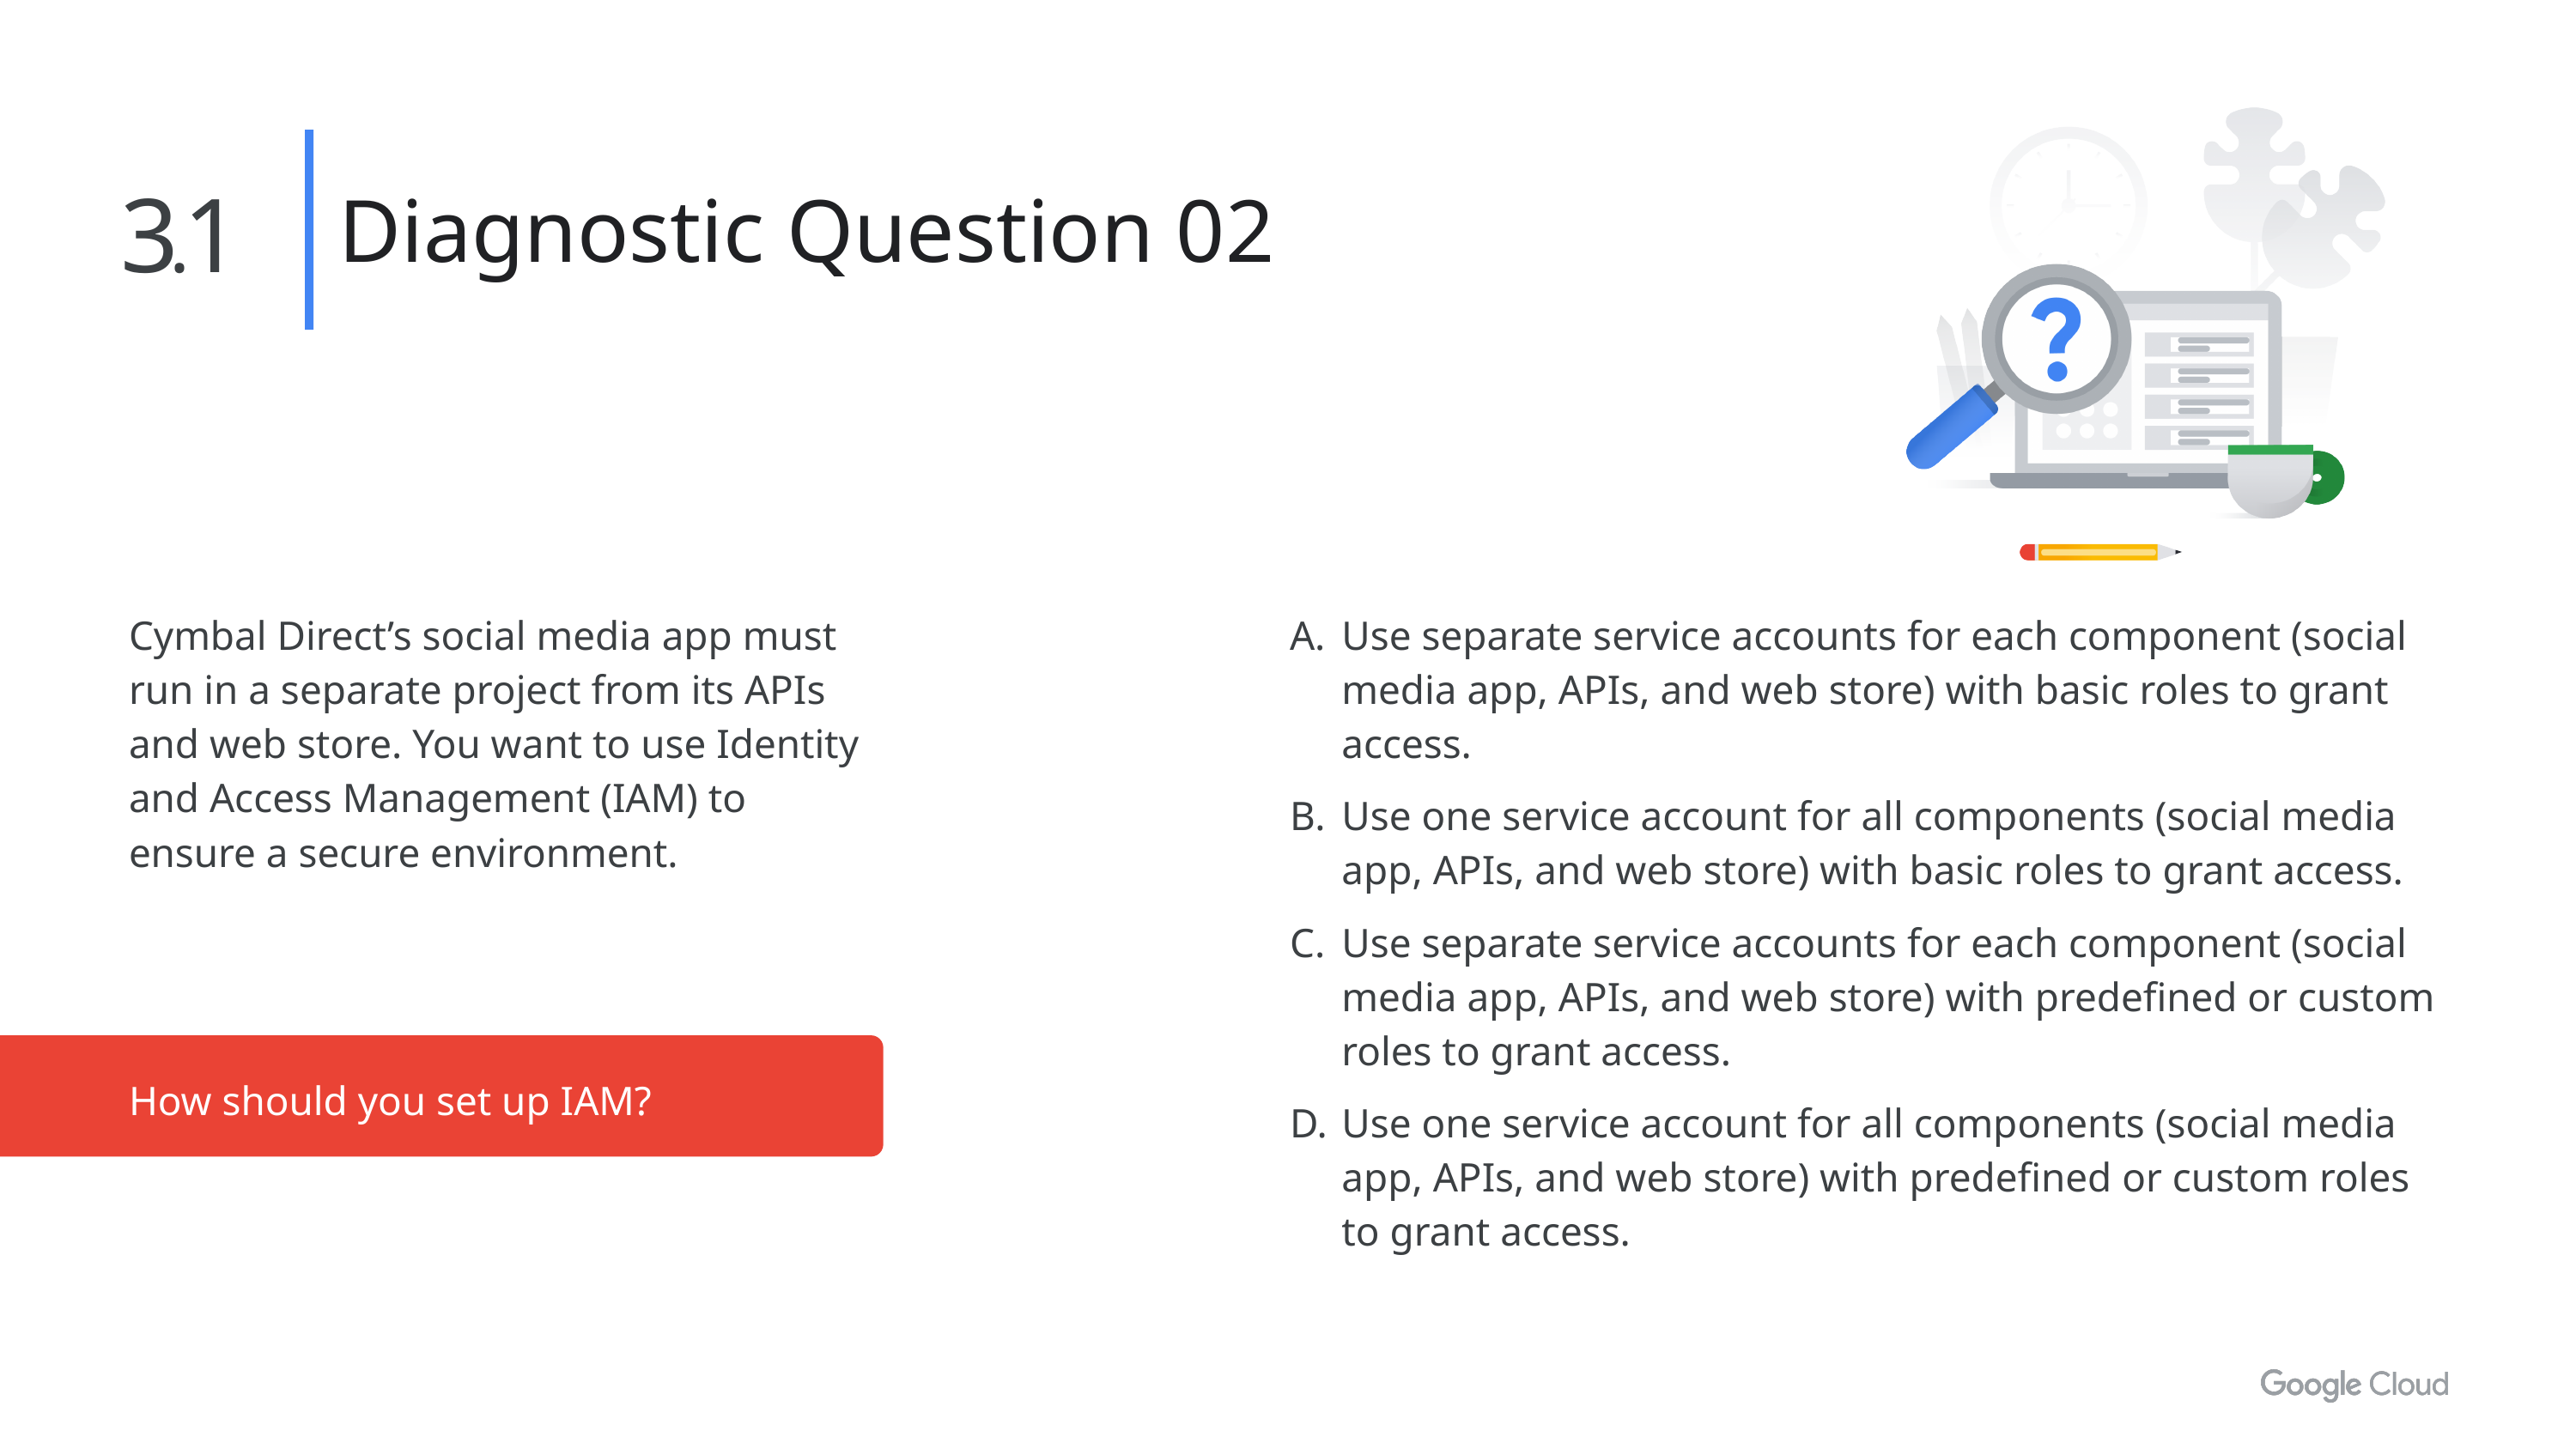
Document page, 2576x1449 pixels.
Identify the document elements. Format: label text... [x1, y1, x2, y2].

text_box Diagnostic Question 02 [338, 187, 1776, 332]
text_box [305, 130, 314, 330]
picture [1906, 107, 2385, 561]
picture [2261, 1369, 2448, 1403]
text_box Cymbal Direct’s social media app must run in a separate project from its APIs and web store. You want to use Identity and Access Management (IAM) to ensure a secure environment. [129, 603, 886, 888]
text_box Use separate service accounts for each component (social media app, APIs, and web store) with basic roles to grant access. Use one service account for all components (social media app, APIs, and web store) with basic roles to grant access. Use separate service accounts for each component (social media app, APIs, and web store) with predefined or custom roles to grant access. Use one service account for all components (social media app, APIs, and web store) with predefined or custom roles to grant access. [1277, 603, 2447, 1320]
text_box How should you set up IAM? [129, 1052, 828, 1141]
text_box . [156, 183, 234, 301]
text_box [0, 1035, 884, 1157]
text_box 3 1 [107, 147, 305, 316]
